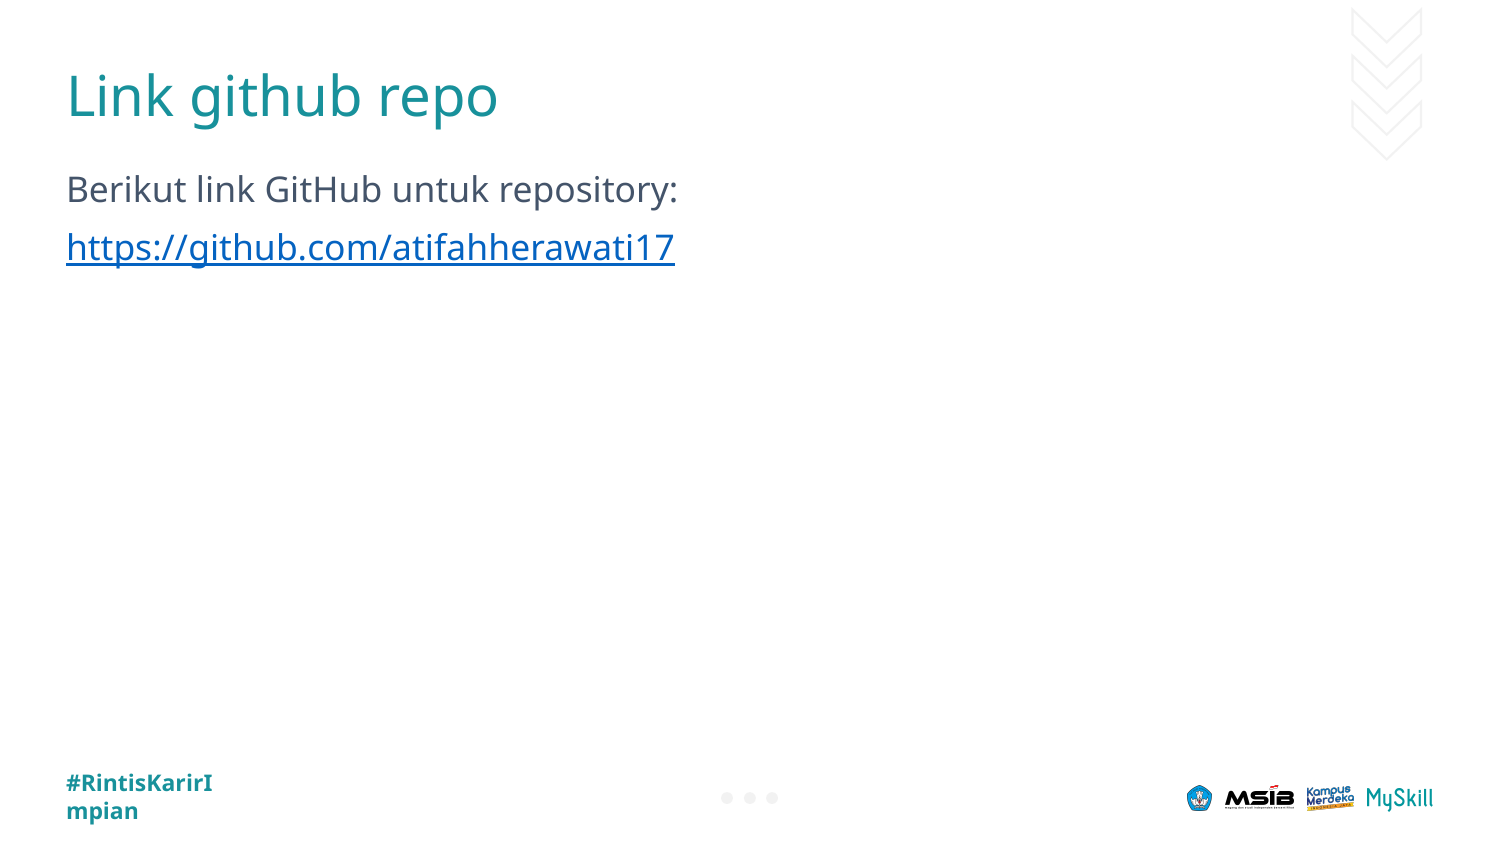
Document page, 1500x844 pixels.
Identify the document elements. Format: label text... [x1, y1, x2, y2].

picture [1207, 802, 1212, 811]
picture [1367, 788, 1433, 812]
picture [1203, 785, 1212, 792]
picture [1187, 785, 1196, 792]
picture [1192, 792, 1207, 807]
subtitle Berikut link GitHub untuk repository: https://github.com/atifahherawati17 [51, 159, 1449, 750]
picture [1225, 785, 1294, 809]
title Link github repo [51, 47, 1449, 142]
picture [1307, 786, 1354, 811]
